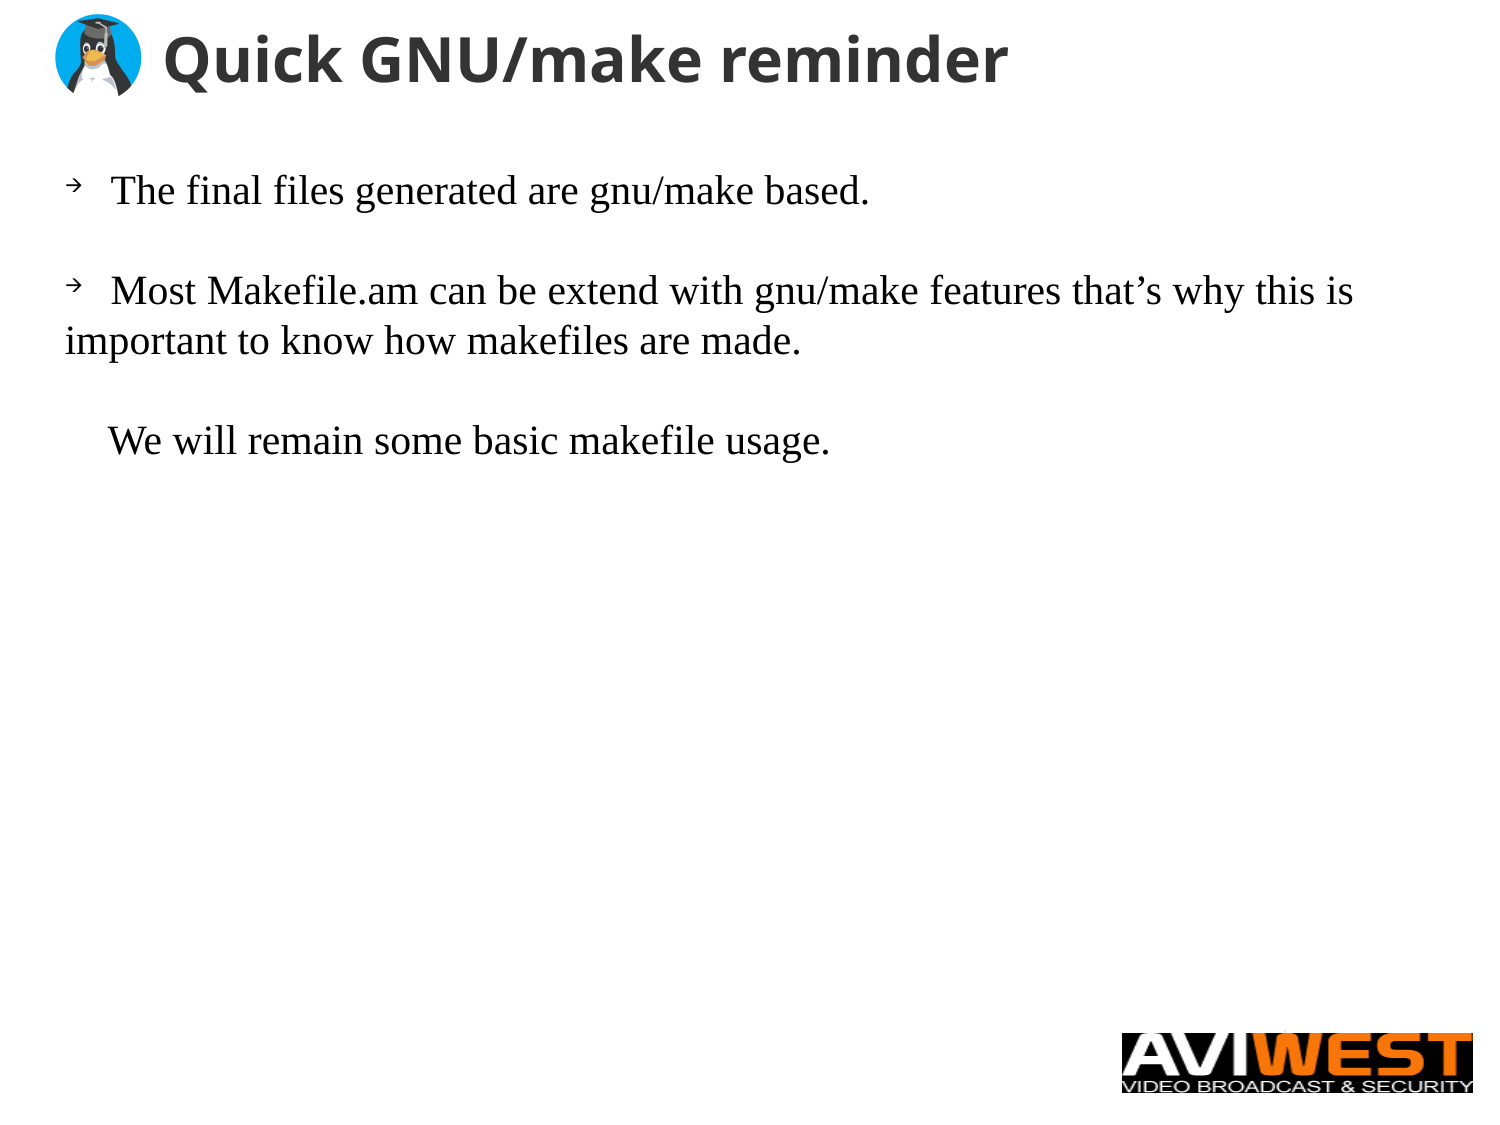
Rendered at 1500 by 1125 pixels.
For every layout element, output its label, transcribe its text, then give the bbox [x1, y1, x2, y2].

text_box Quick GNU/make reminder [162, 12, 1473, 117]
picture [44, 3, 152, 112]
picture [1122, 1033, 1473, 1093]
text_box The final files generated are gnu/make based. Most Makefile.am can be extend with gnu/make features that’s why this is important to know how makefiles are made.  We will remain some basic makefile usage. [50, 155, 1413, 471]
